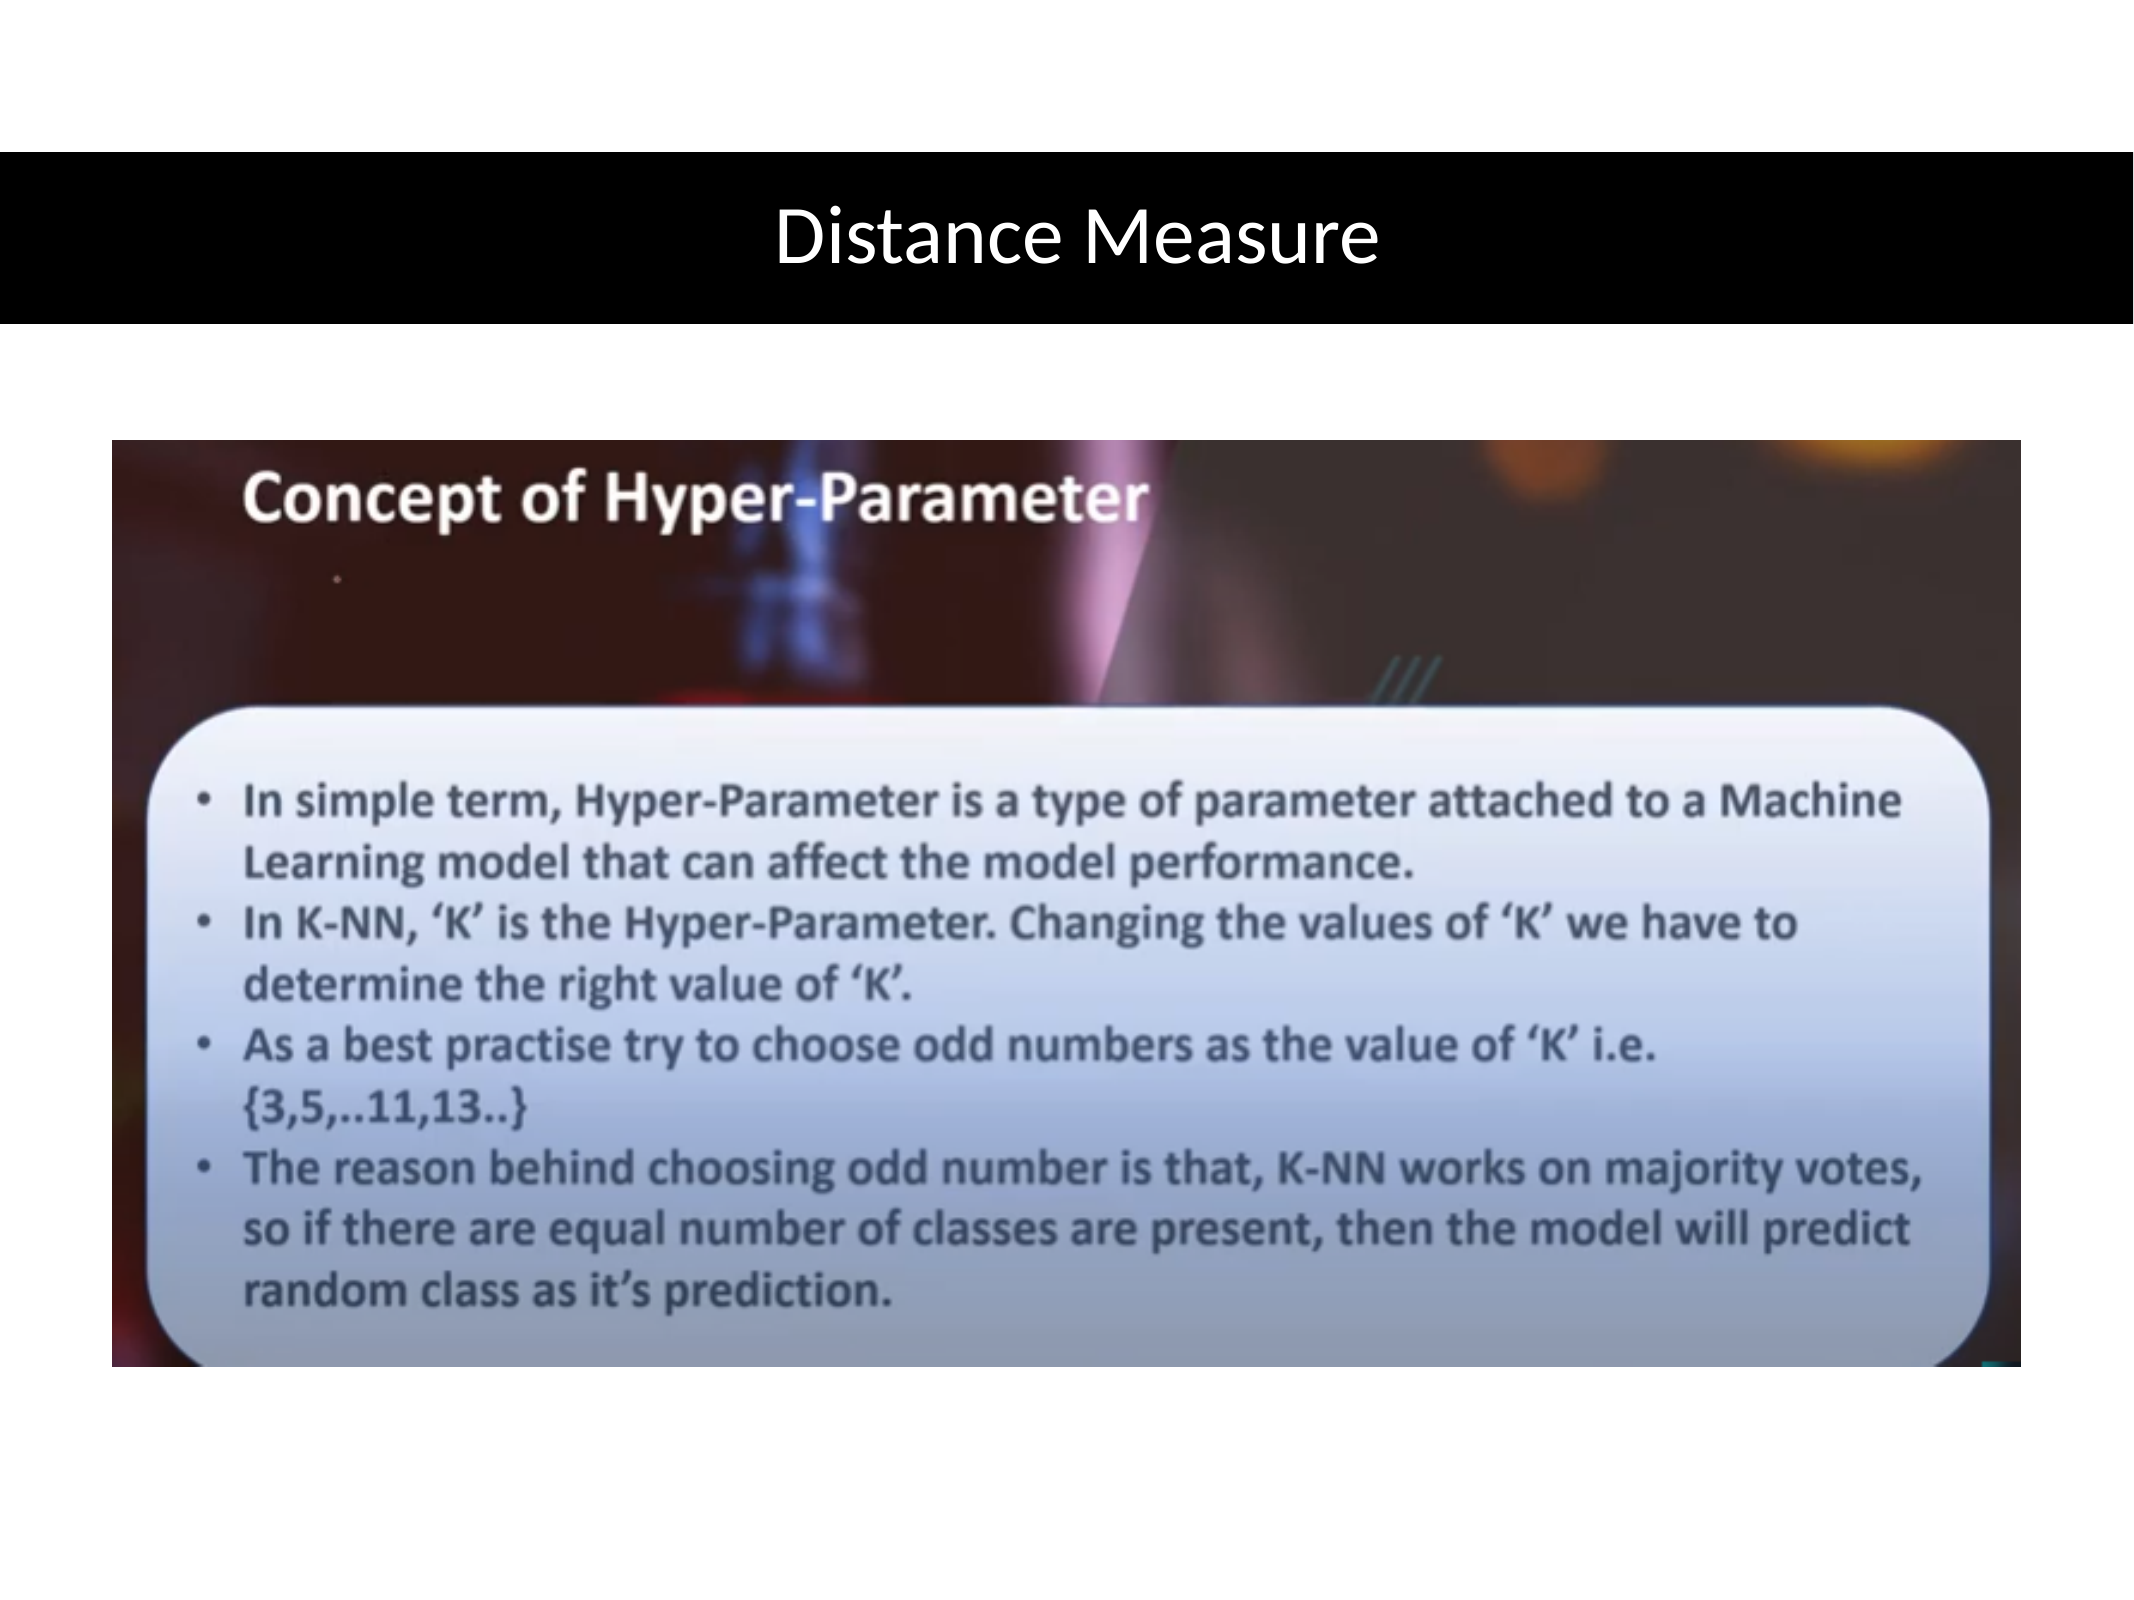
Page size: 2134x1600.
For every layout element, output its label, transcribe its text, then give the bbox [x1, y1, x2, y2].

picture [112, 440, 2021, 1367]
text_box [0, 150, 2134, 326]
title Distance Measure [97, 150, 2060, 324]
